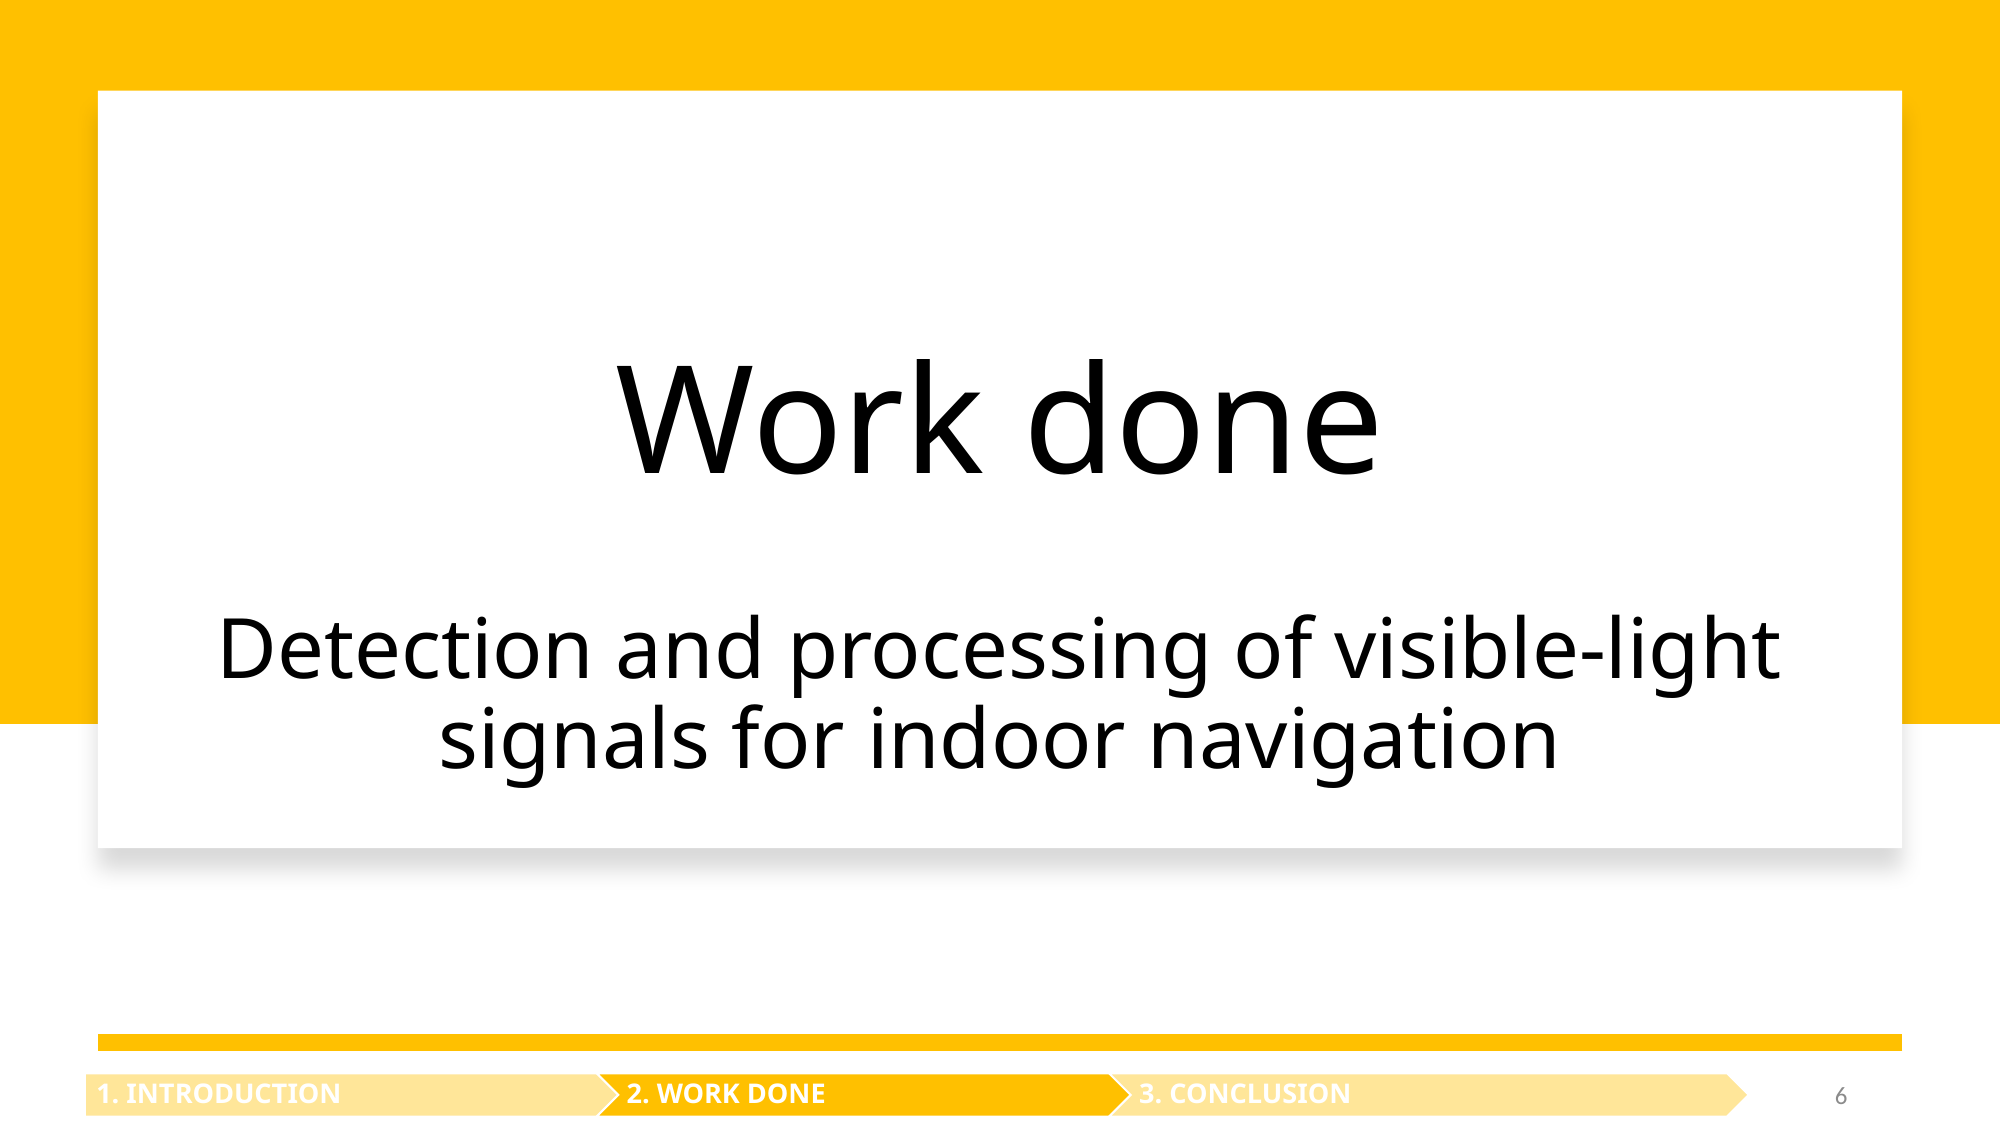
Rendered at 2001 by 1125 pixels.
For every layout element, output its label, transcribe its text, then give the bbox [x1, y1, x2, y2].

text_box [0, 0, 2000, 725]
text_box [84, 1073, 1749, 1117]
text_box [0, 725, 2000, 1125]
title Work done [249, 293, 1750, 558]
list Detection and processing of visible-light signals for indoor navigation [122, 564, 1878, 829]
text_box [97, 89, 1903, 849]
slide_number 6 [1412, 1065, 1863, 1125]
